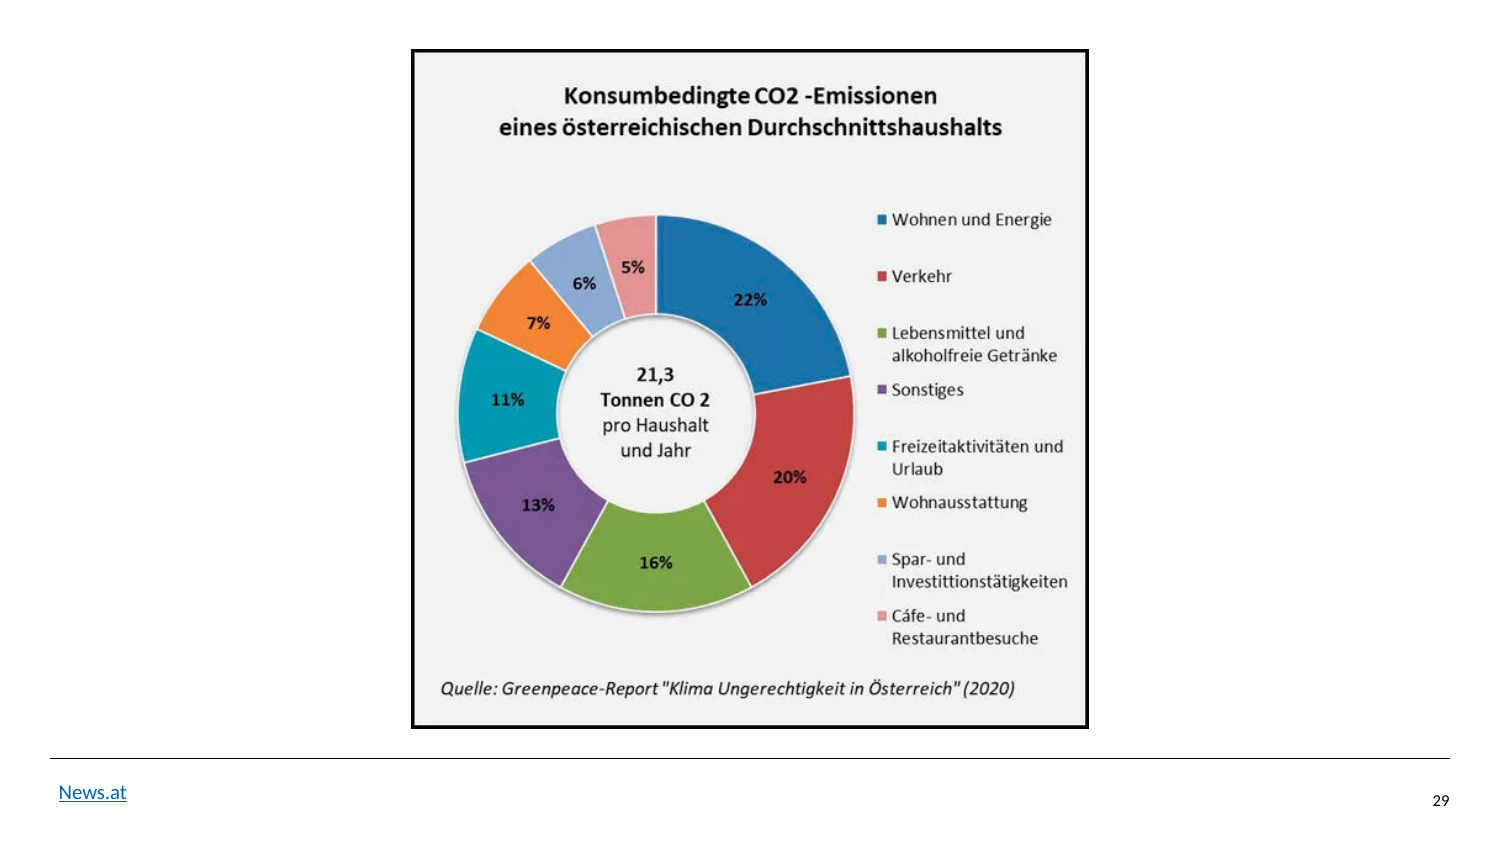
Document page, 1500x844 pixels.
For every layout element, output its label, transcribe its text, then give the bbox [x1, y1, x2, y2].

text_box News.at [43, 771, 329, 811]
slide_number 29 [1347, 790, 1450, 836]
picture [411, 49, 1089, 729]
